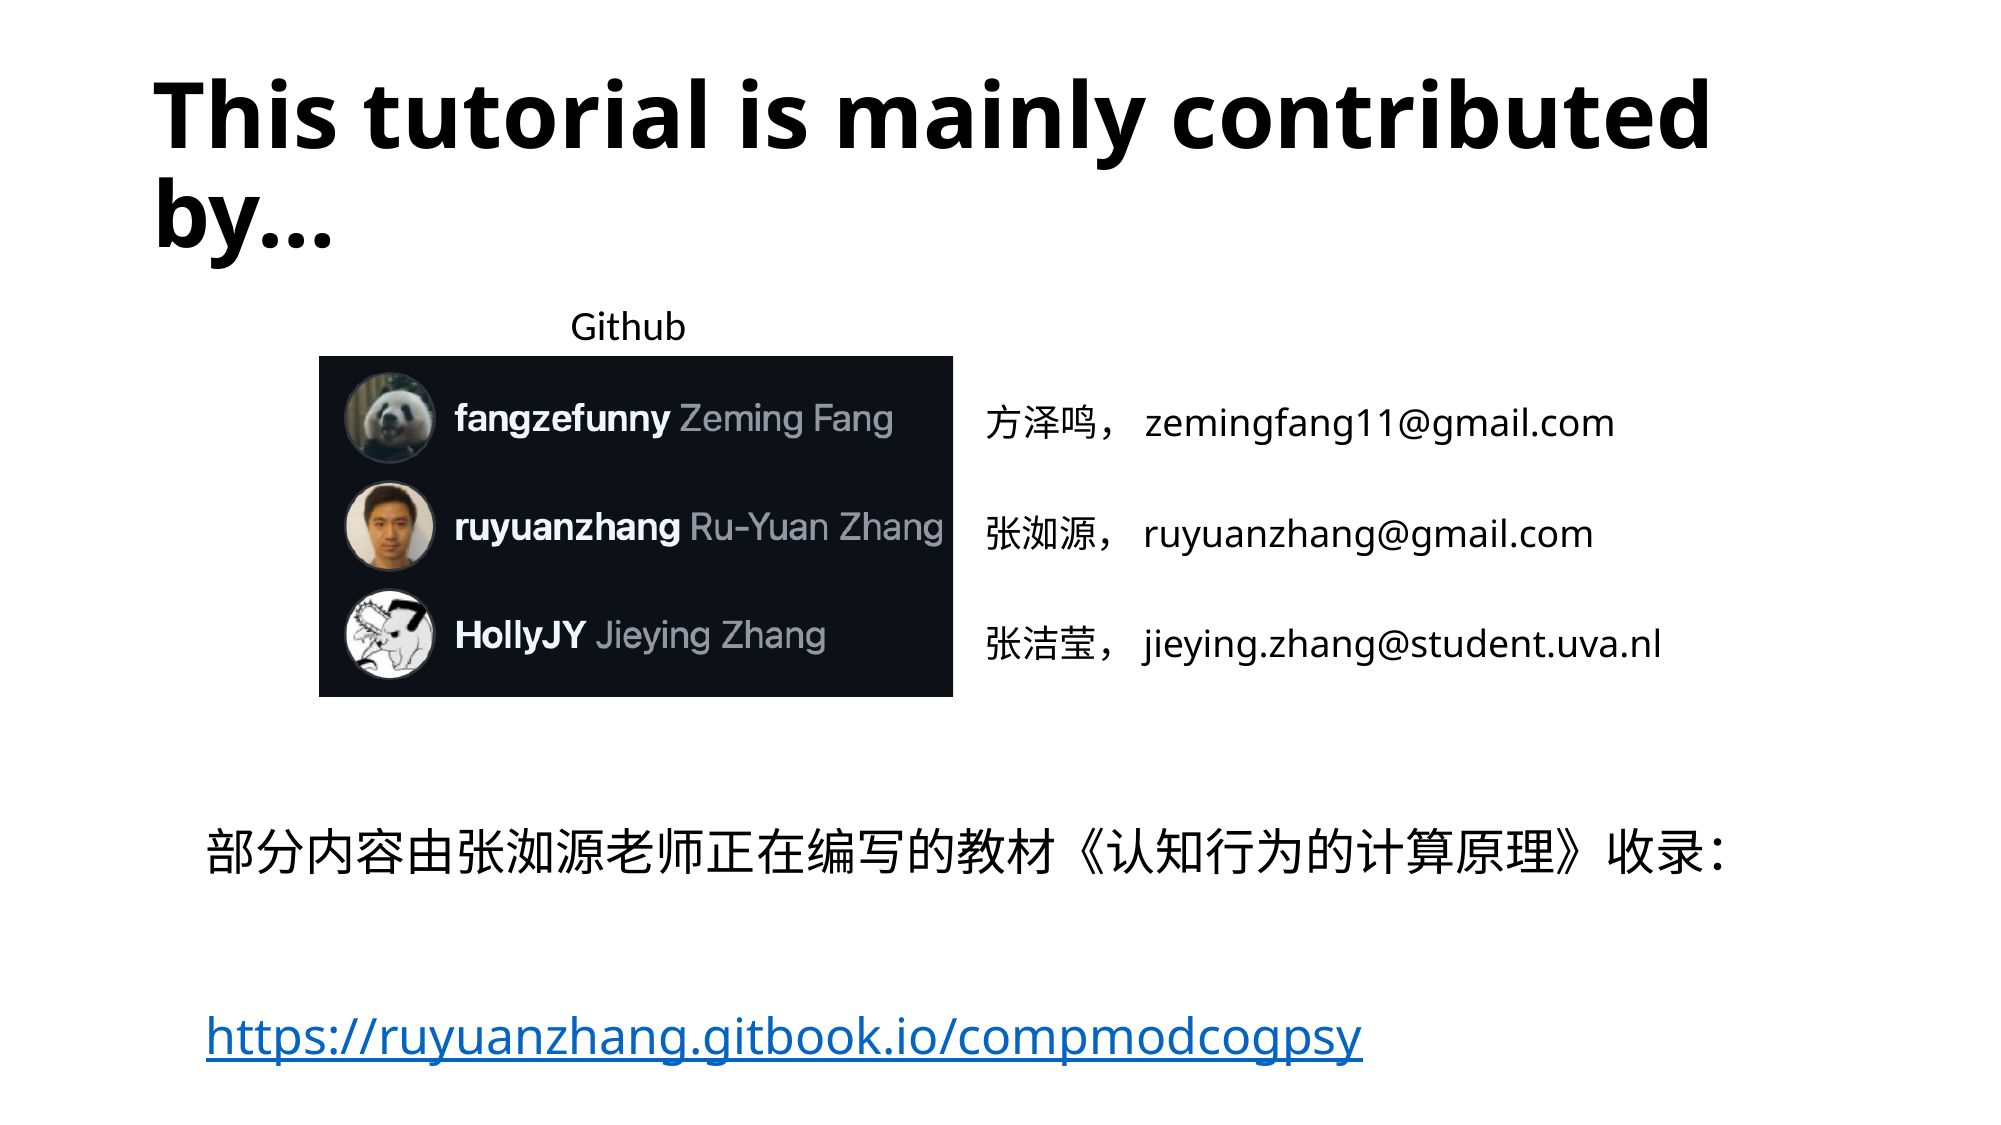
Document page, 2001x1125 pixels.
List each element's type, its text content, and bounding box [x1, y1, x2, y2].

text_box 部分内容由张洳源老师正在编写的教材《认知行为的计算原理》收录： https://ruyuanzhang.gitbook.io/compmodcogpsy [190, 782, 1743, 1125]
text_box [319, 291, 1681, 697]
title This tutorial is mainly contributed by… [137, 59, 1863, 278]
